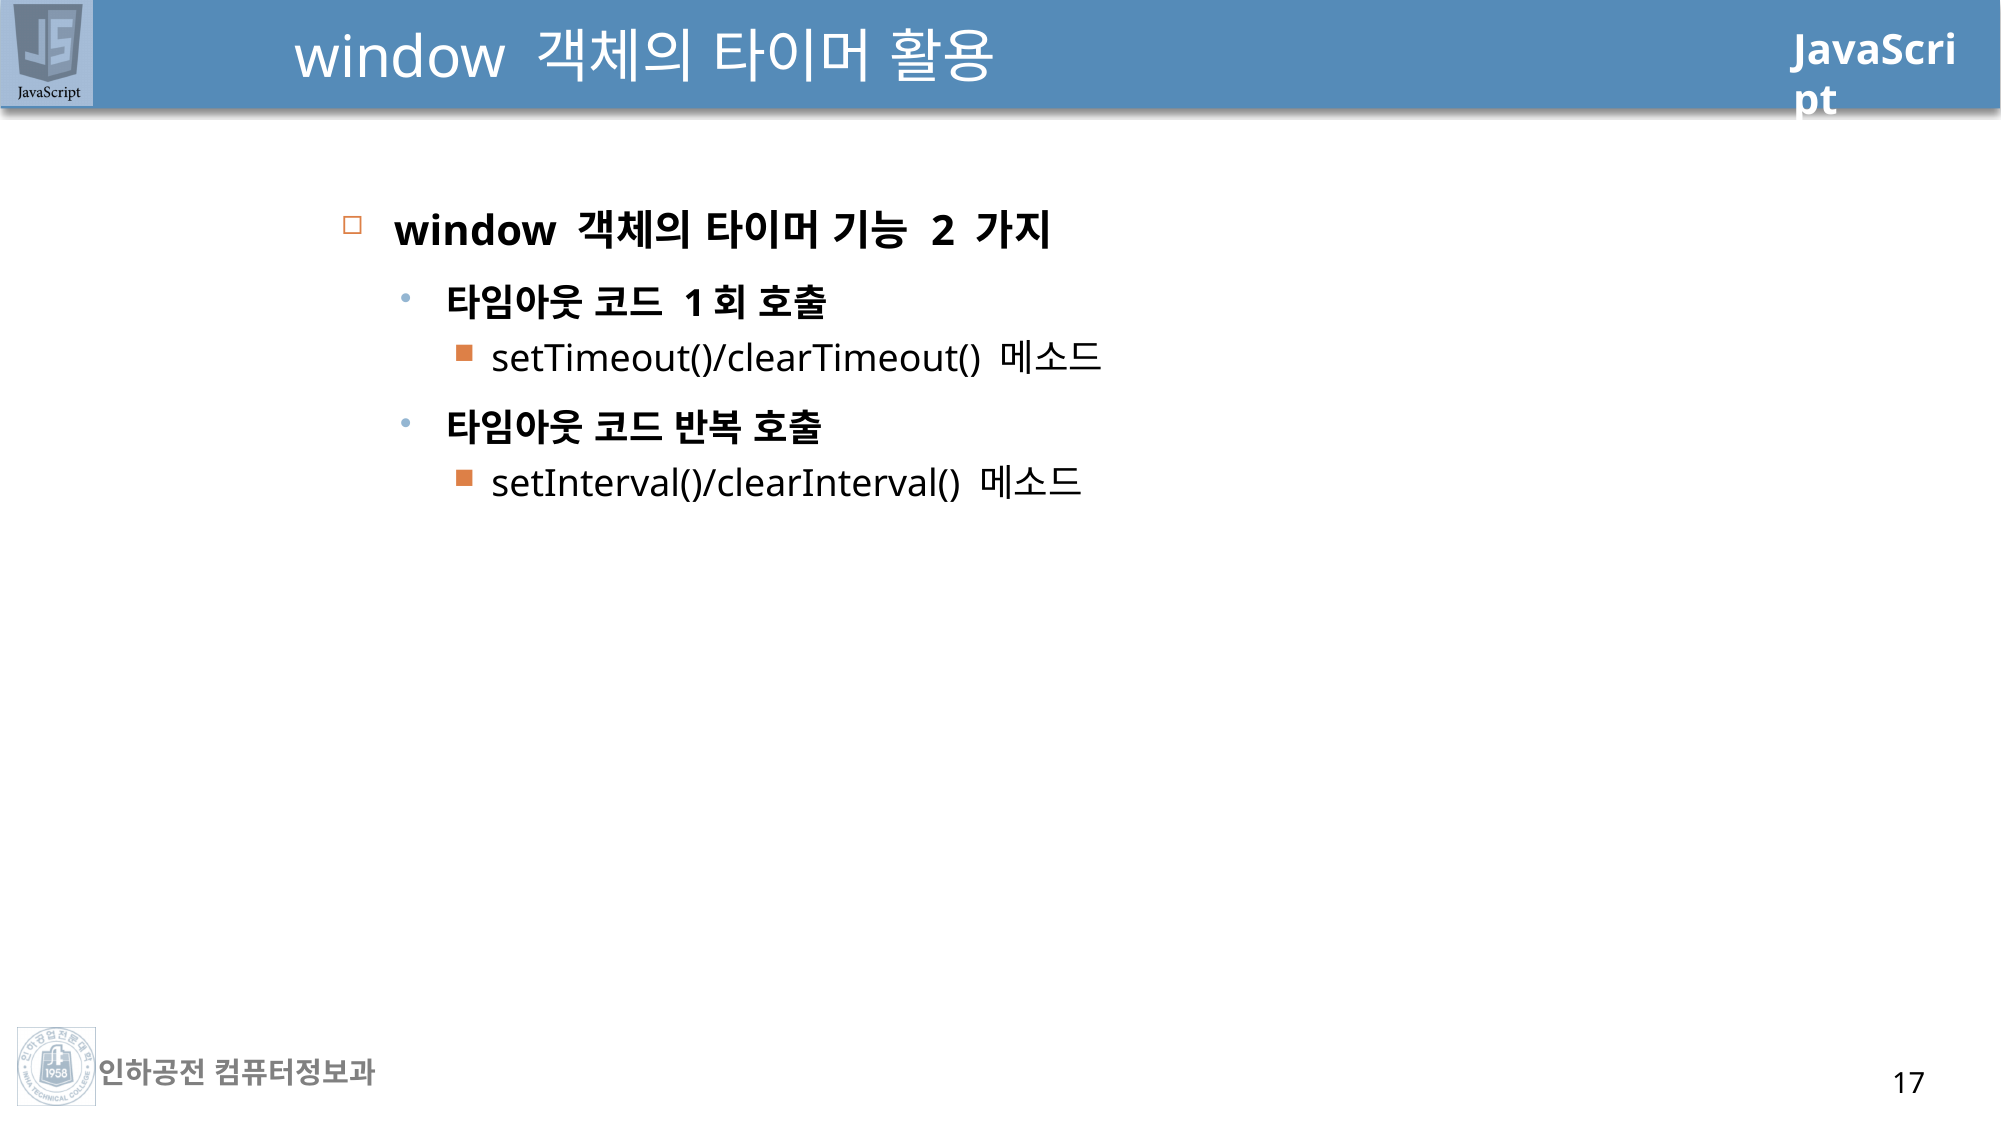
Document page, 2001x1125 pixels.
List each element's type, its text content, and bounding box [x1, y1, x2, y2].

title window 객체의 타이머 활용 [279, 7, 1390, 102]
list window 객체의 타이머 기능 2 가지 타임아웃 코드 1회 호출 setTimeout()/clearTimeout() 메소드 타임아웃 코드 반복 호출 setInterval()/clearInterval() 메소드 [326, 196, 1579, 669]
